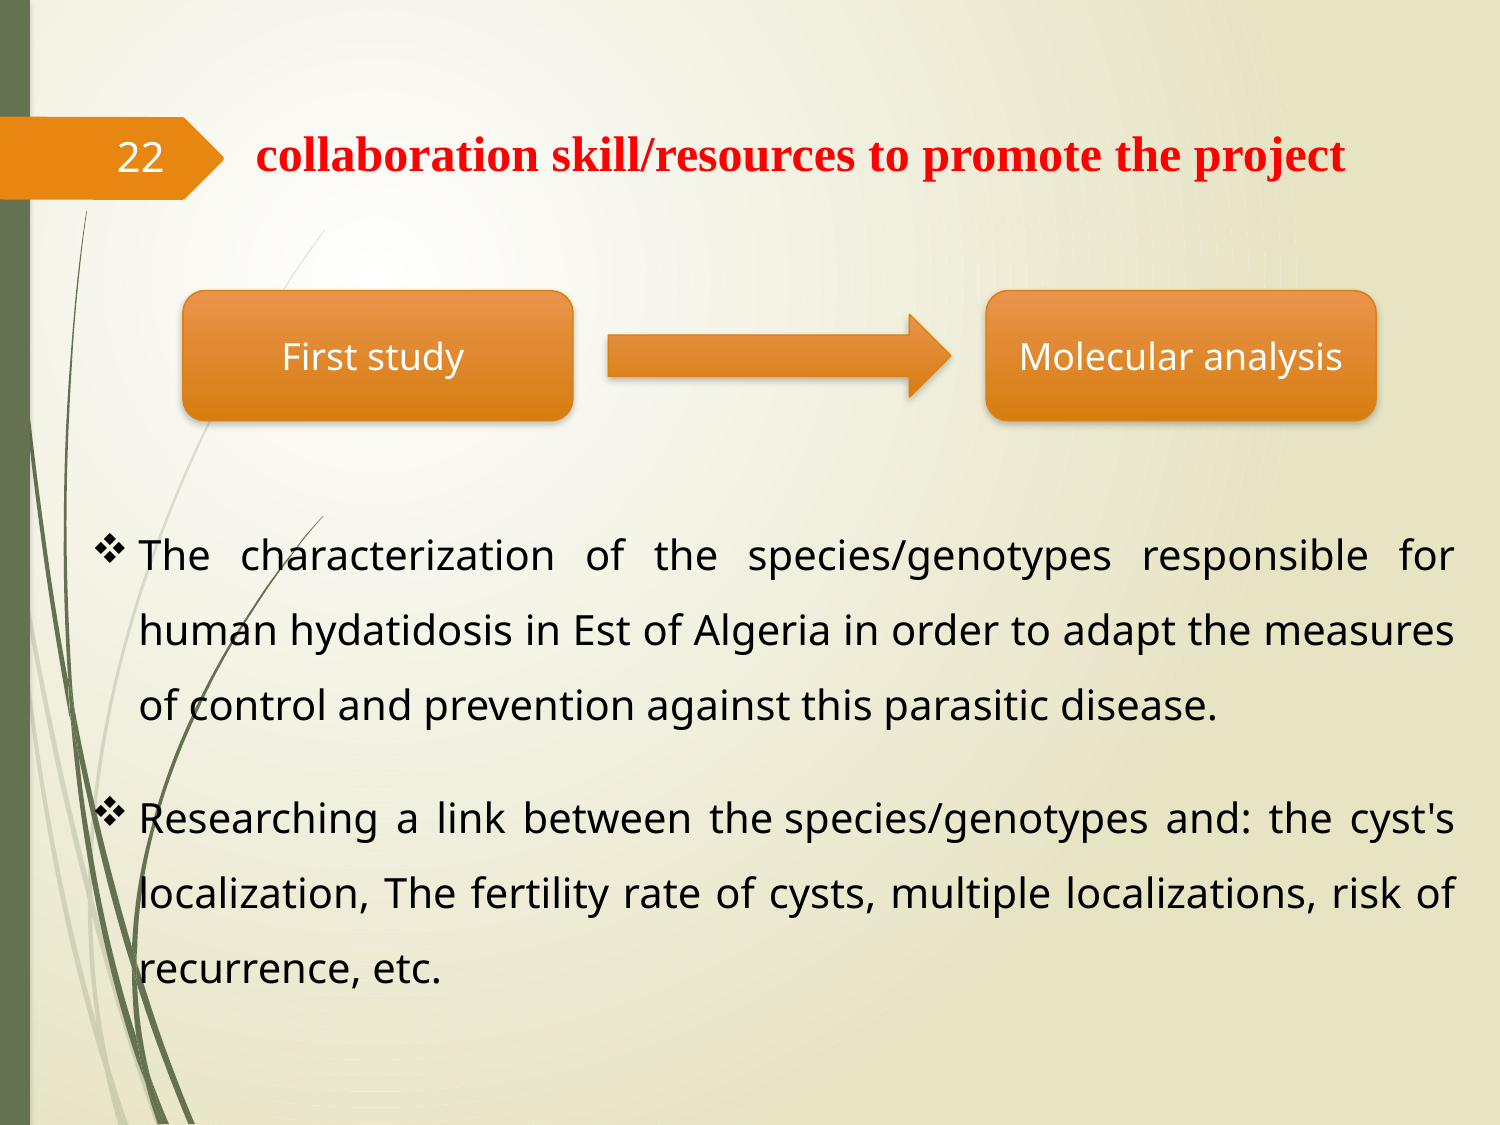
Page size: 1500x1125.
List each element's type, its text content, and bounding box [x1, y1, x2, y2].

text_box Molecular analysis [985, 289, 1377, 422]
text_box collaboration skill/resources to promote the project [240, 113, 1374, 189]
text_box First study [182, 289, 574, 422]
slide_number 22 [83, 129, 180, 190]
text_box [607, 313, 952, 398]
text_box The characterization of the species/genotypes responsible for human hydatidosis in Est of Algeria in order to adapt the measures of control and prevention against this parasitic disease. Researching a link between the species/genotypes and: the cyst's localization, The fertility rate of cysts, multiple localizations, risk of recurrence, etc. [76, 496, 1471, 999]
